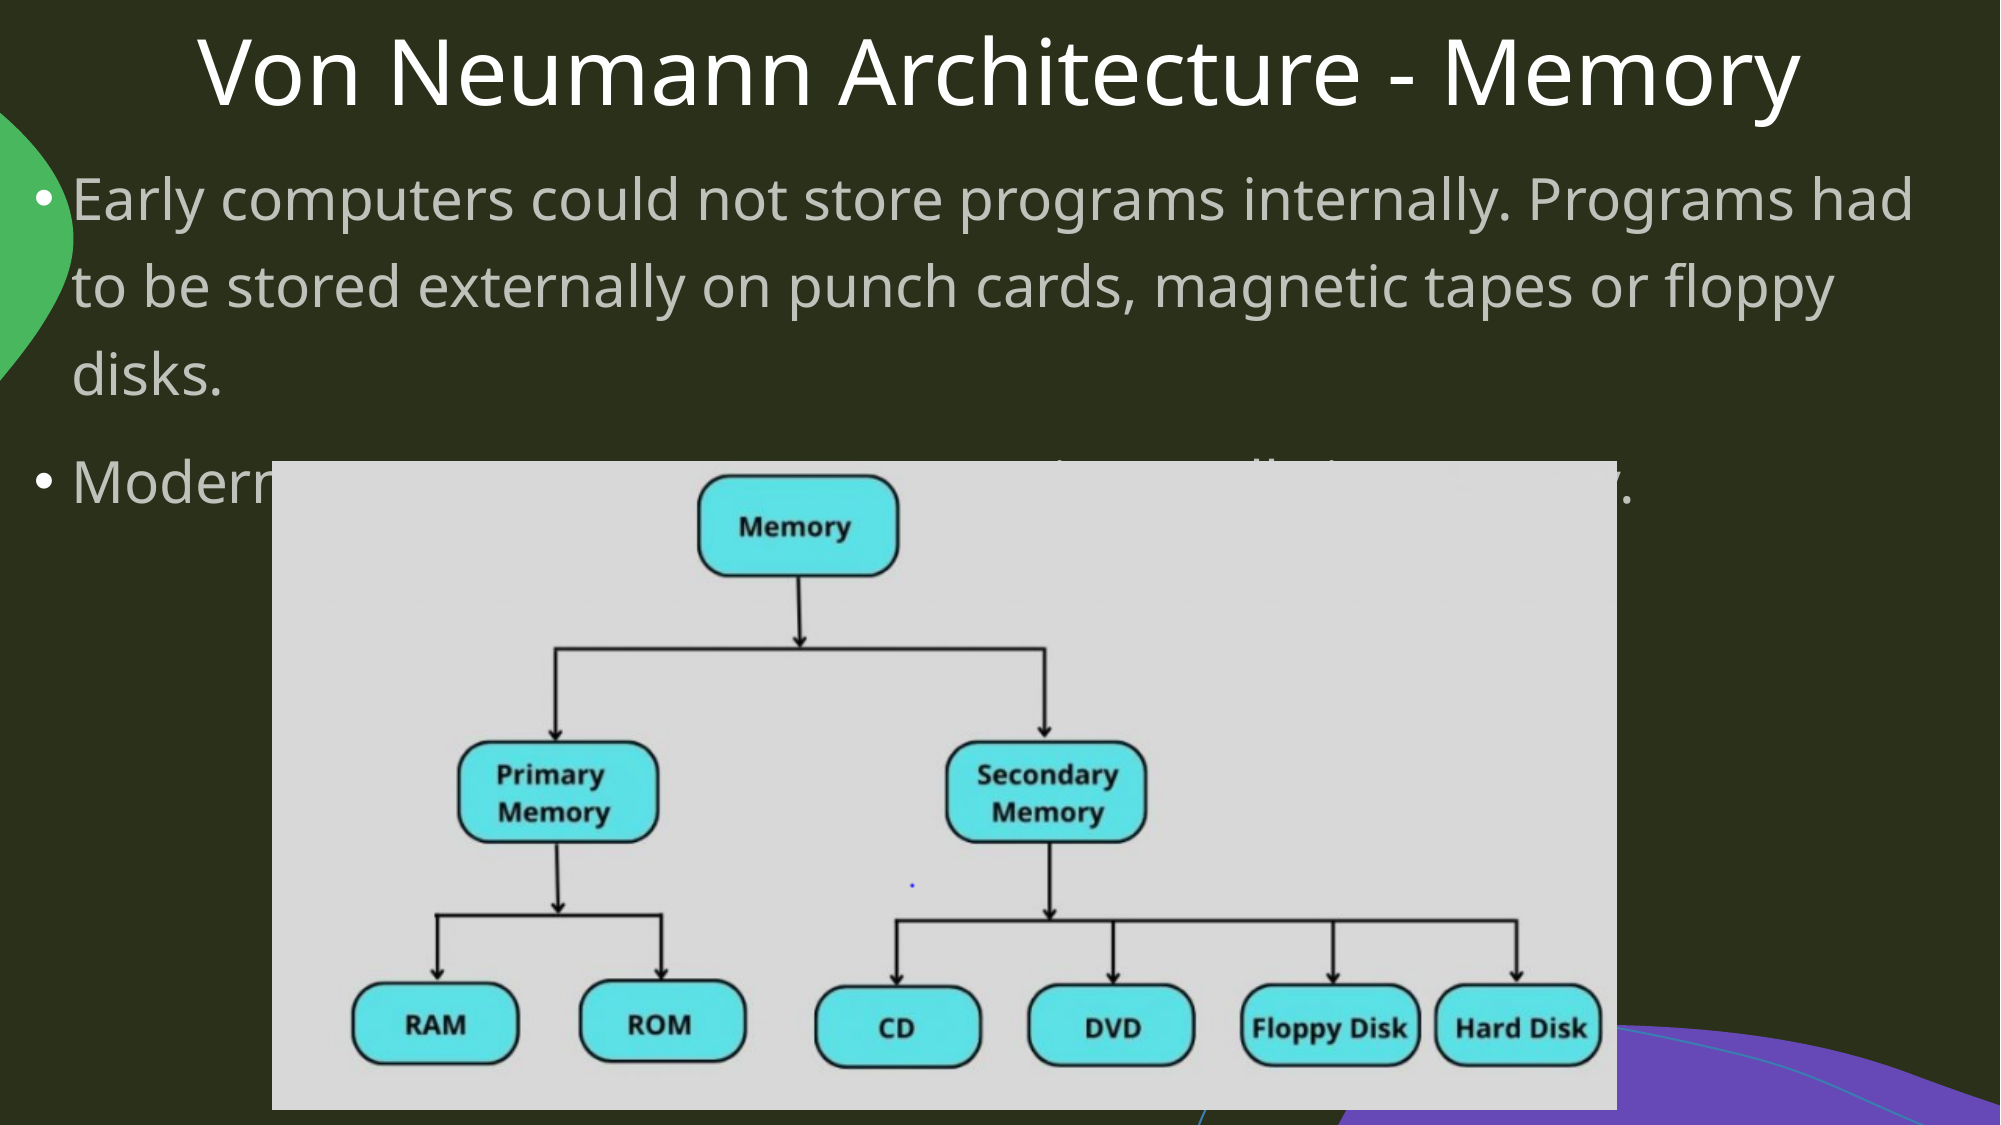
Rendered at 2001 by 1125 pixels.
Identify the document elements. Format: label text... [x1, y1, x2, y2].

picture [272, 461, 1617, 1110]
list Early computers could not store programs internally. Programs had to be stored externally on punch cards, magnetic tapes or floppy disks. Modern computers store programs internally in memory. [18, 137, 1945, 1080]
title Von Neumann Architecture - Memory [125, 15, 1875, 137]
